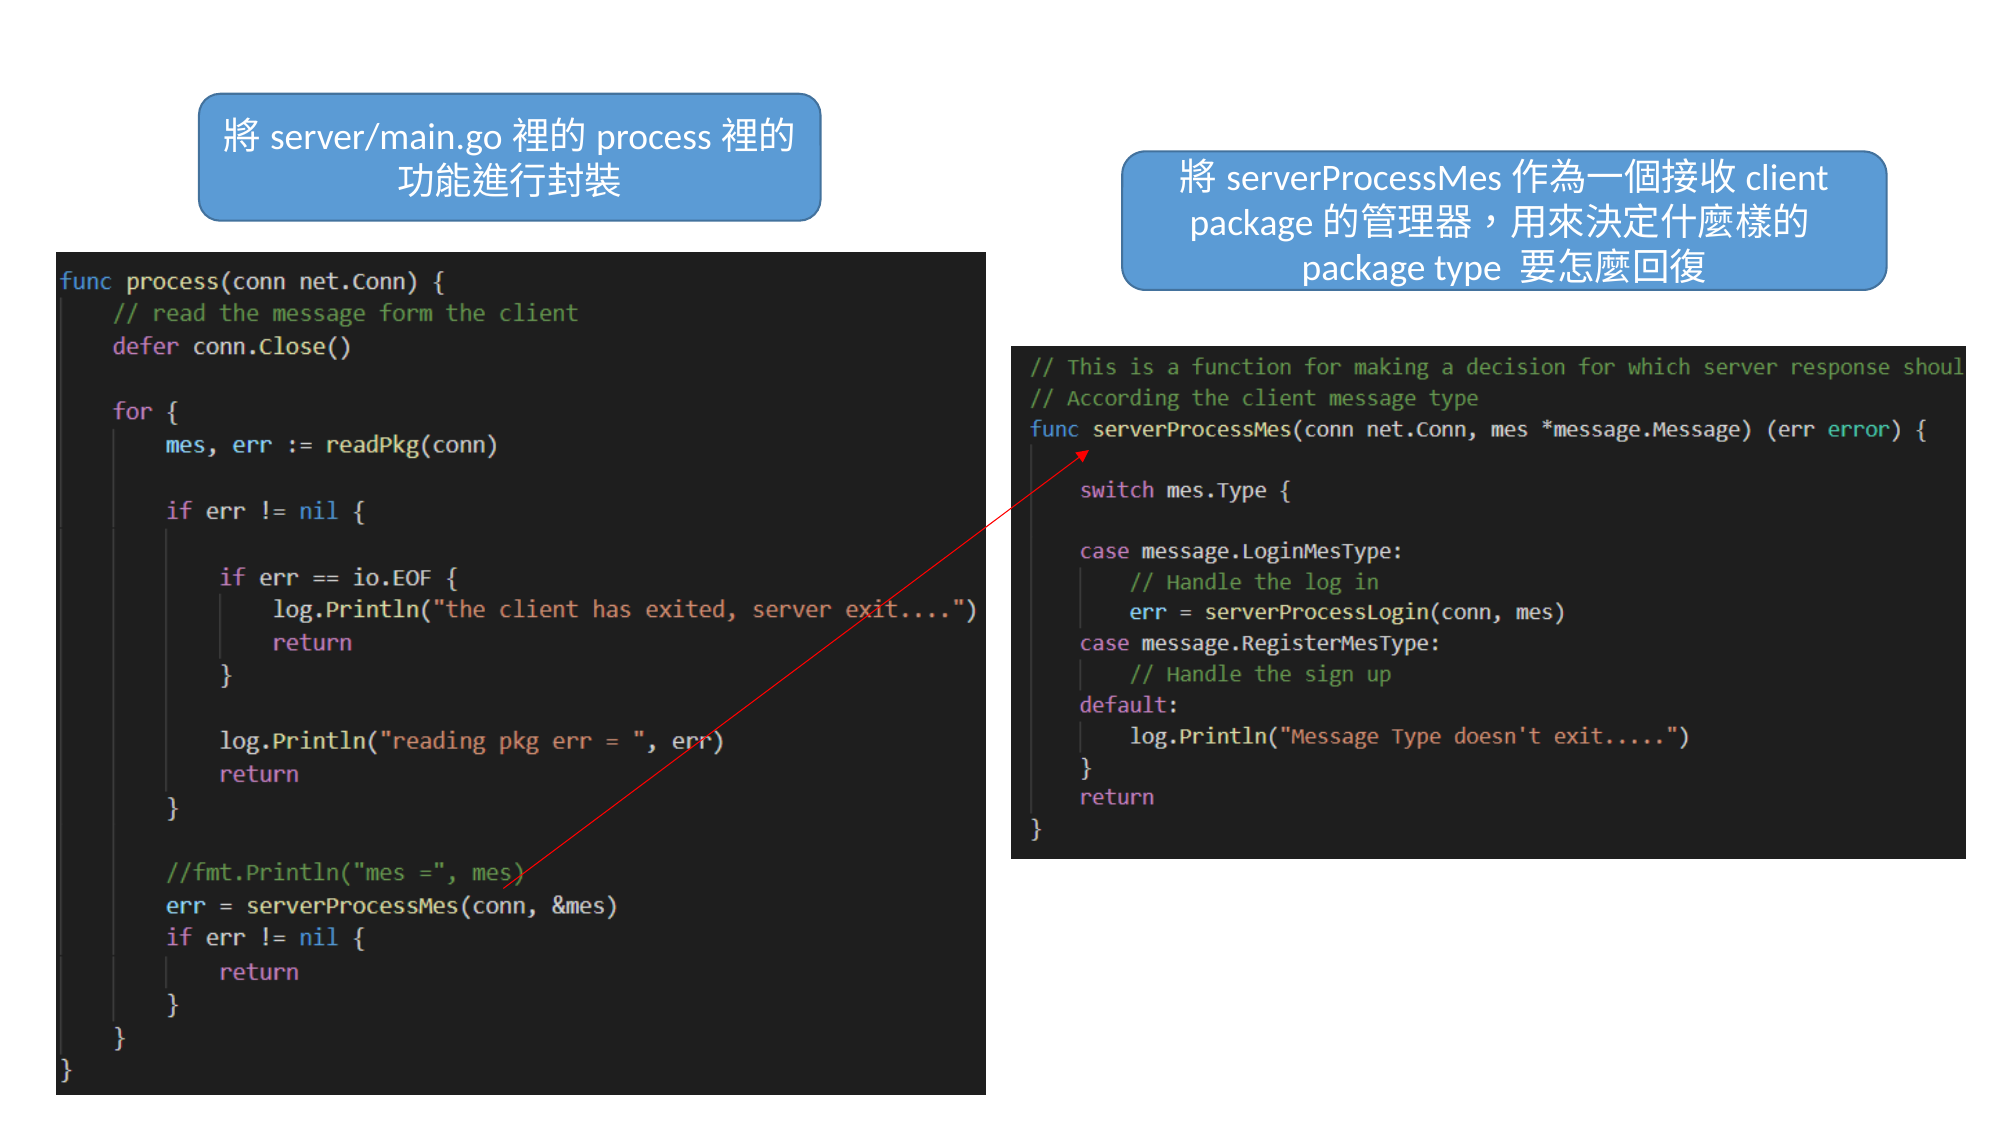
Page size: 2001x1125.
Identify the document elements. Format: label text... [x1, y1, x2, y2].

picture [1011, 346, 1966, 859]
text_box 將server/main.go裡的process裡的功能進行封裝 [197, 92, 822, 222]
text_box 將serverProcessMes作為一個接收client package的管理器，用來決定什麼樣的package type 要怎麼回復 [1121, 150, 1888, 291]
picture [56, 252, 986, 1095]
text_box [503, 449, 1089, 889]
